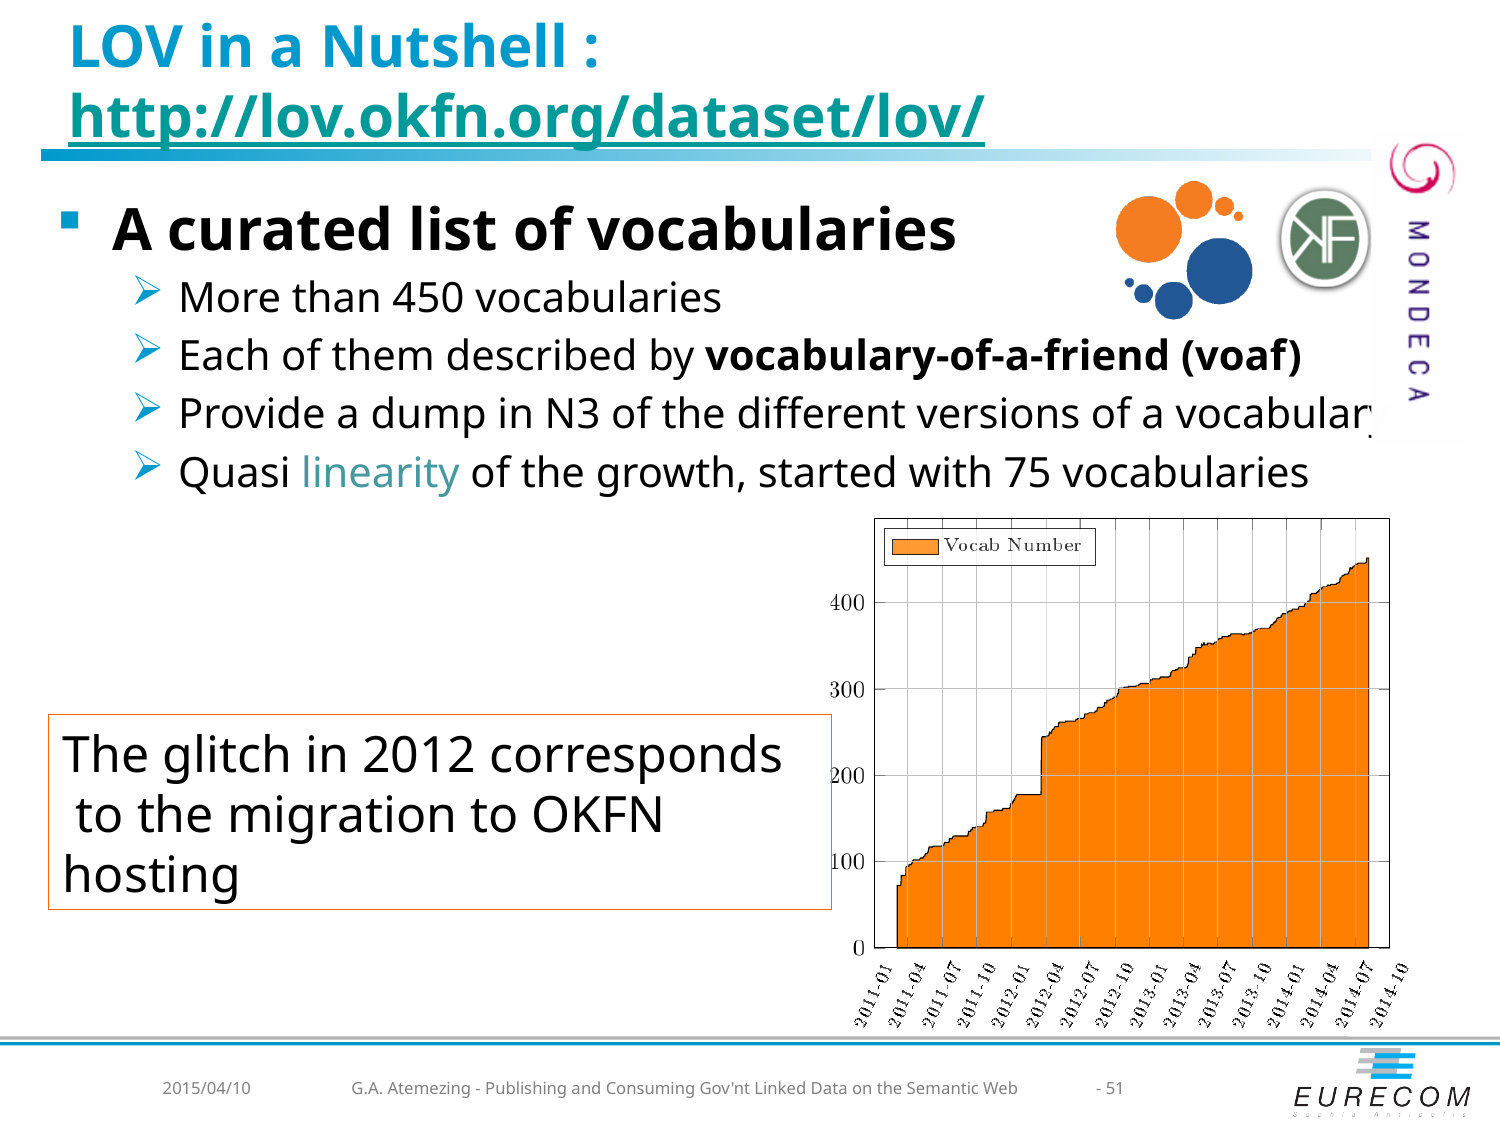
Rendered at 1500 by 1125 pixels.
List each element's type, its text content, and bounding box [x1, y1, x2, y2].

slide_number - 51 [1080, 1070, 1200, 1103]
picture [1293, 1048, 1477, 1118]
footer G.A. Atemezing - Publishing and Consuming Gov'nt Linked Data on the Semantic Web [336, 1070, 1069, 1107]
picture [1098, 131, 1500, 443]
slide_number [147, 1070, 325, 1103]
picture [830, 501, 1412, 1036]
title LOV in a Nutshell : http://lov.okfn.org/dataset/lov/ [52, 30, 1460, 138]
list A curated list of vocabularies More than 450 vocabularies Each of them described by vocabulary-of-a-friend (voaf) Provide a dump in N3 of the different versions of a vocabulary Quasi linearity of the growth, started with 75 vocabularies [40, 184, 1460, 1024]
text_box The glitch in 2012 corresponds to the migration to OKFN hosting [48, 714, 825, 910]
